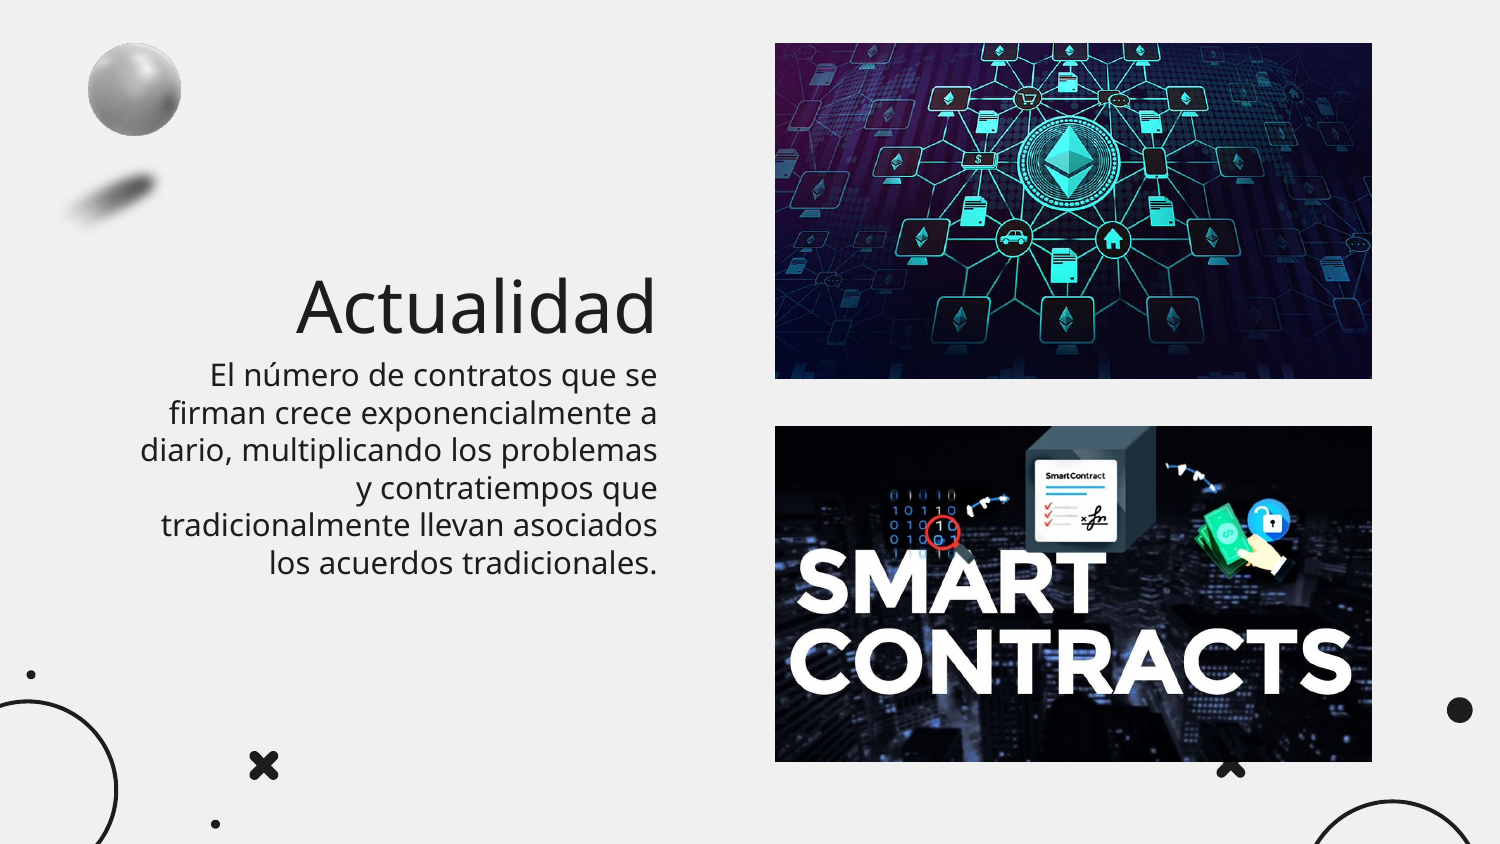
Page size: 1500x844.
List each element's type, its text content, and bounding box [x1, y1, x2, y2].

title Actualidad [116, 259, 674, 350]
subtitle El número de contratos que se firman crece exponencialmente a diario, multiplicando los problemas y contratiempos que tradicionalmente llevan asociados los acuerdos tradicionales. [117, 351, 674, 584]
picture [53, 43, 181, 237]
picture [775, 43, 1372, 379]
picture [775, 426, 1372, 763]
